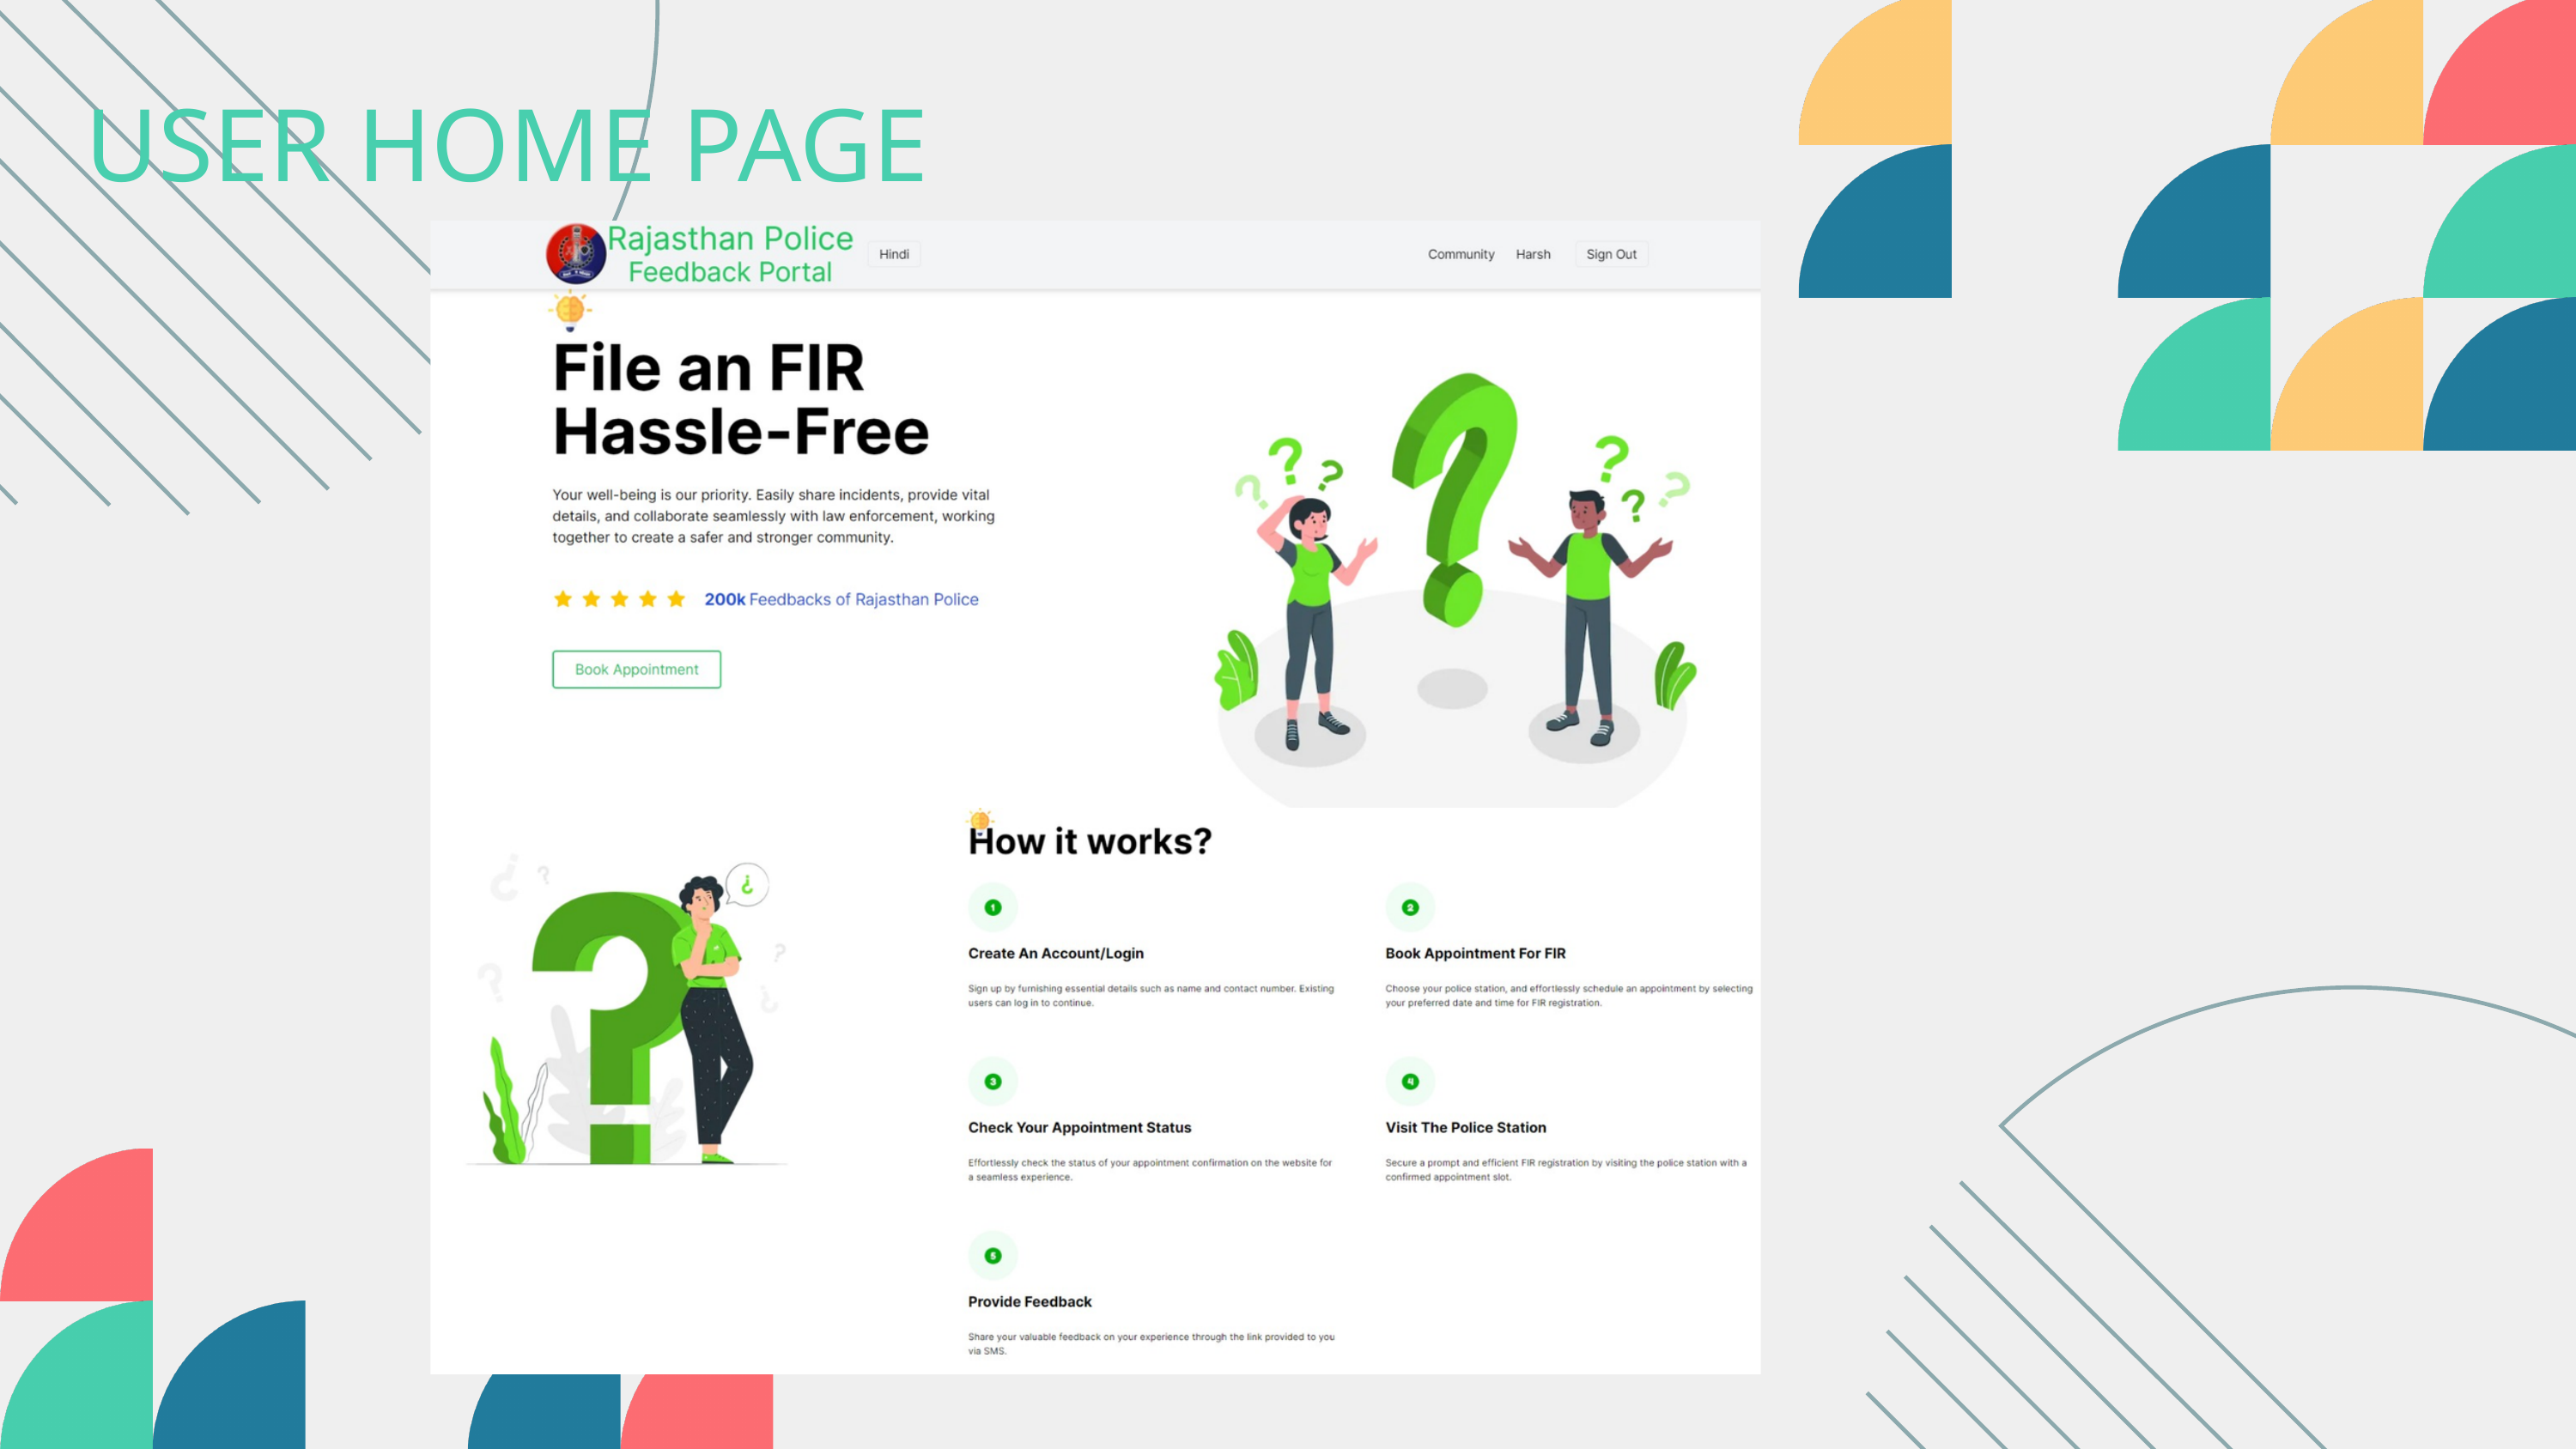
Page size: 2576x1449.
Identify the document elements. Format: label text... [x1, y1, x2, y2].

text_box [1798, 144, 1952, 298]
text_box [2423, 144, 2576, 297]
text_box [2270, 0, 2424, 145]
text_box [467, 1375, 620, 1449]
text_box [0, 1149, 153, 1300]
text_box [1798, 0, 1952, 144]
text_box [2025, 1066, 2576, 1449]
text_box USER HOME PAGE [85, 101, 1156, 202]
text_box [0, 1300, 152, 1449]
text_box [2117, 297, 2271, 451]
text_box [152, 1300, 306, 1449]
text_box [430, 808, 1761, 1375]
text_box [2271, 297, 2424, 451]
text_box [2424, 0, 2576, 144]
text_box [0, 0, 851, 67]
text_box [620, 1375, 774, 1449]
text_box [430, 221, 1761, 808]
text_box [2117, 144, 2271, 297]
text_box [2424, 297, 2576, 451]
